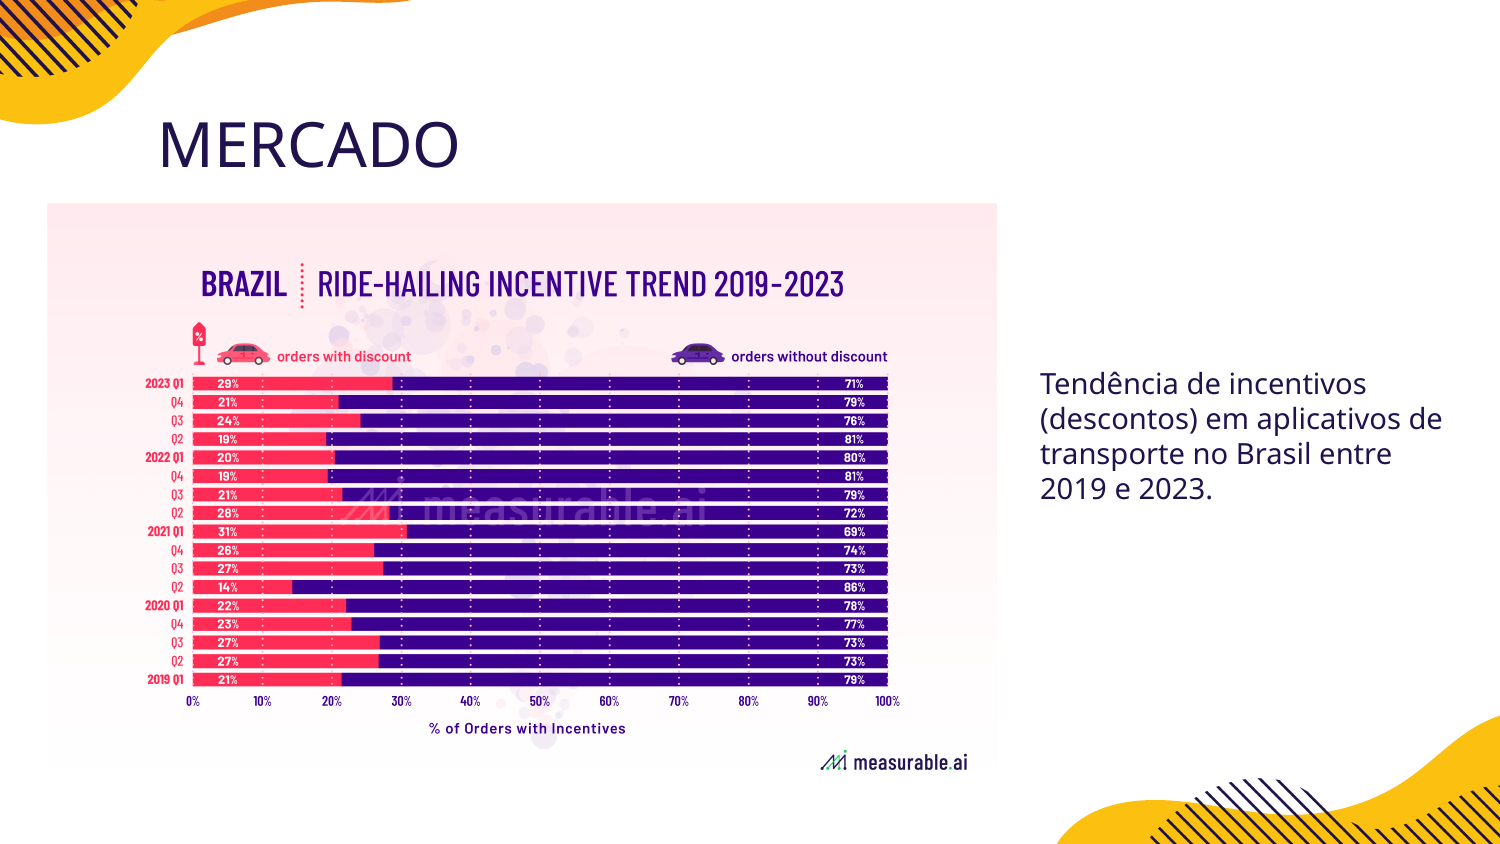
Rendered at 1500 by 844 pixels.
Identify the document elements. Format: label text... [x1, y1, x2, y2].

picture [0, 0, 170, 77]
picture [46, 203, 997, 798]
subtitle Tendência de incentivos (descontos) em aplicativos de transporte no Brasil entre 2019 e 2023. [1024, 350, 1472, 650]
title MERCADO [142, 90, 1343, 180]
picture [1053, 591, 1500, 844]
